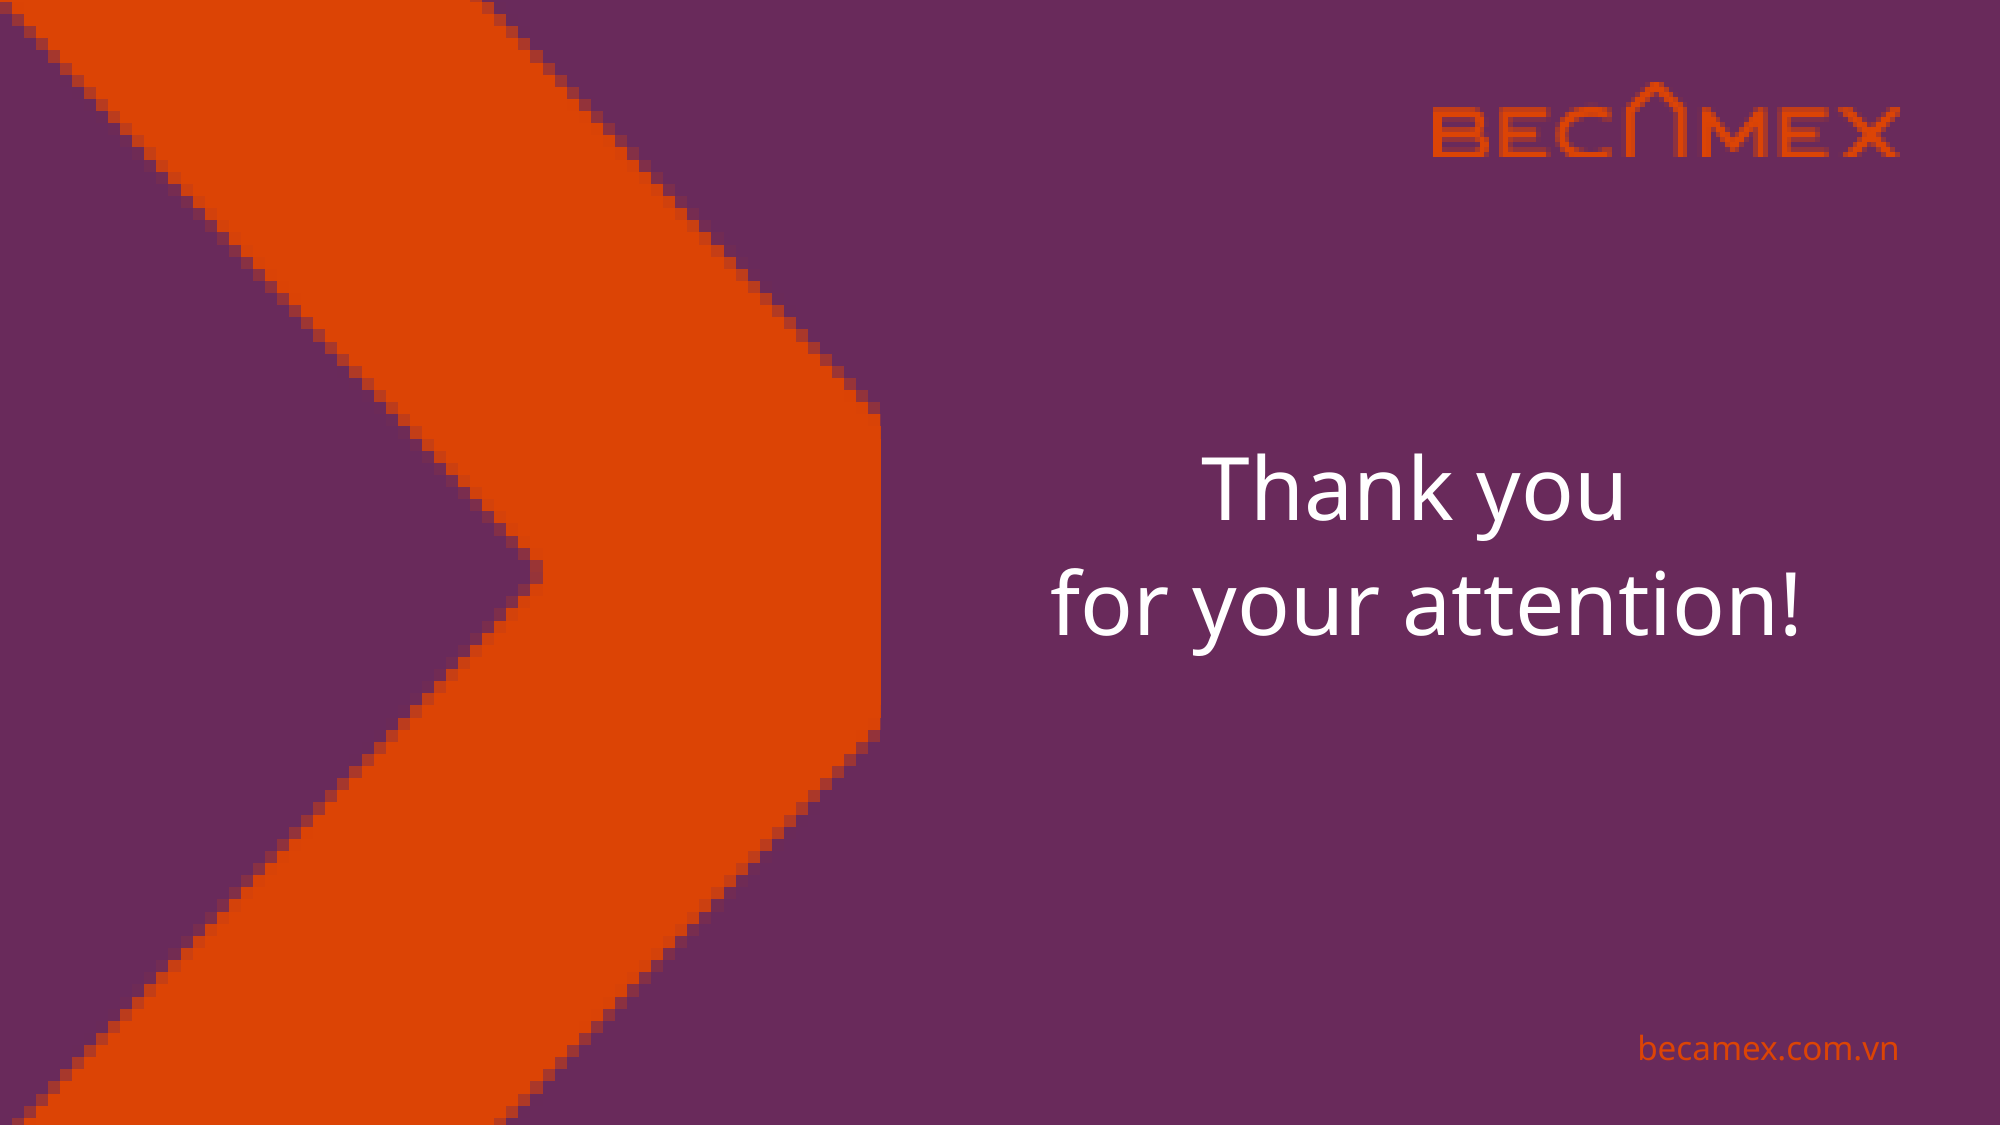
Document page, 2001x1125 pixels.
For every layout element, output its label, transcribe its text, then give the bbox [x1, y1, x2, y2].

list Thank you for your attention! [853, 444, 2000, 657]
